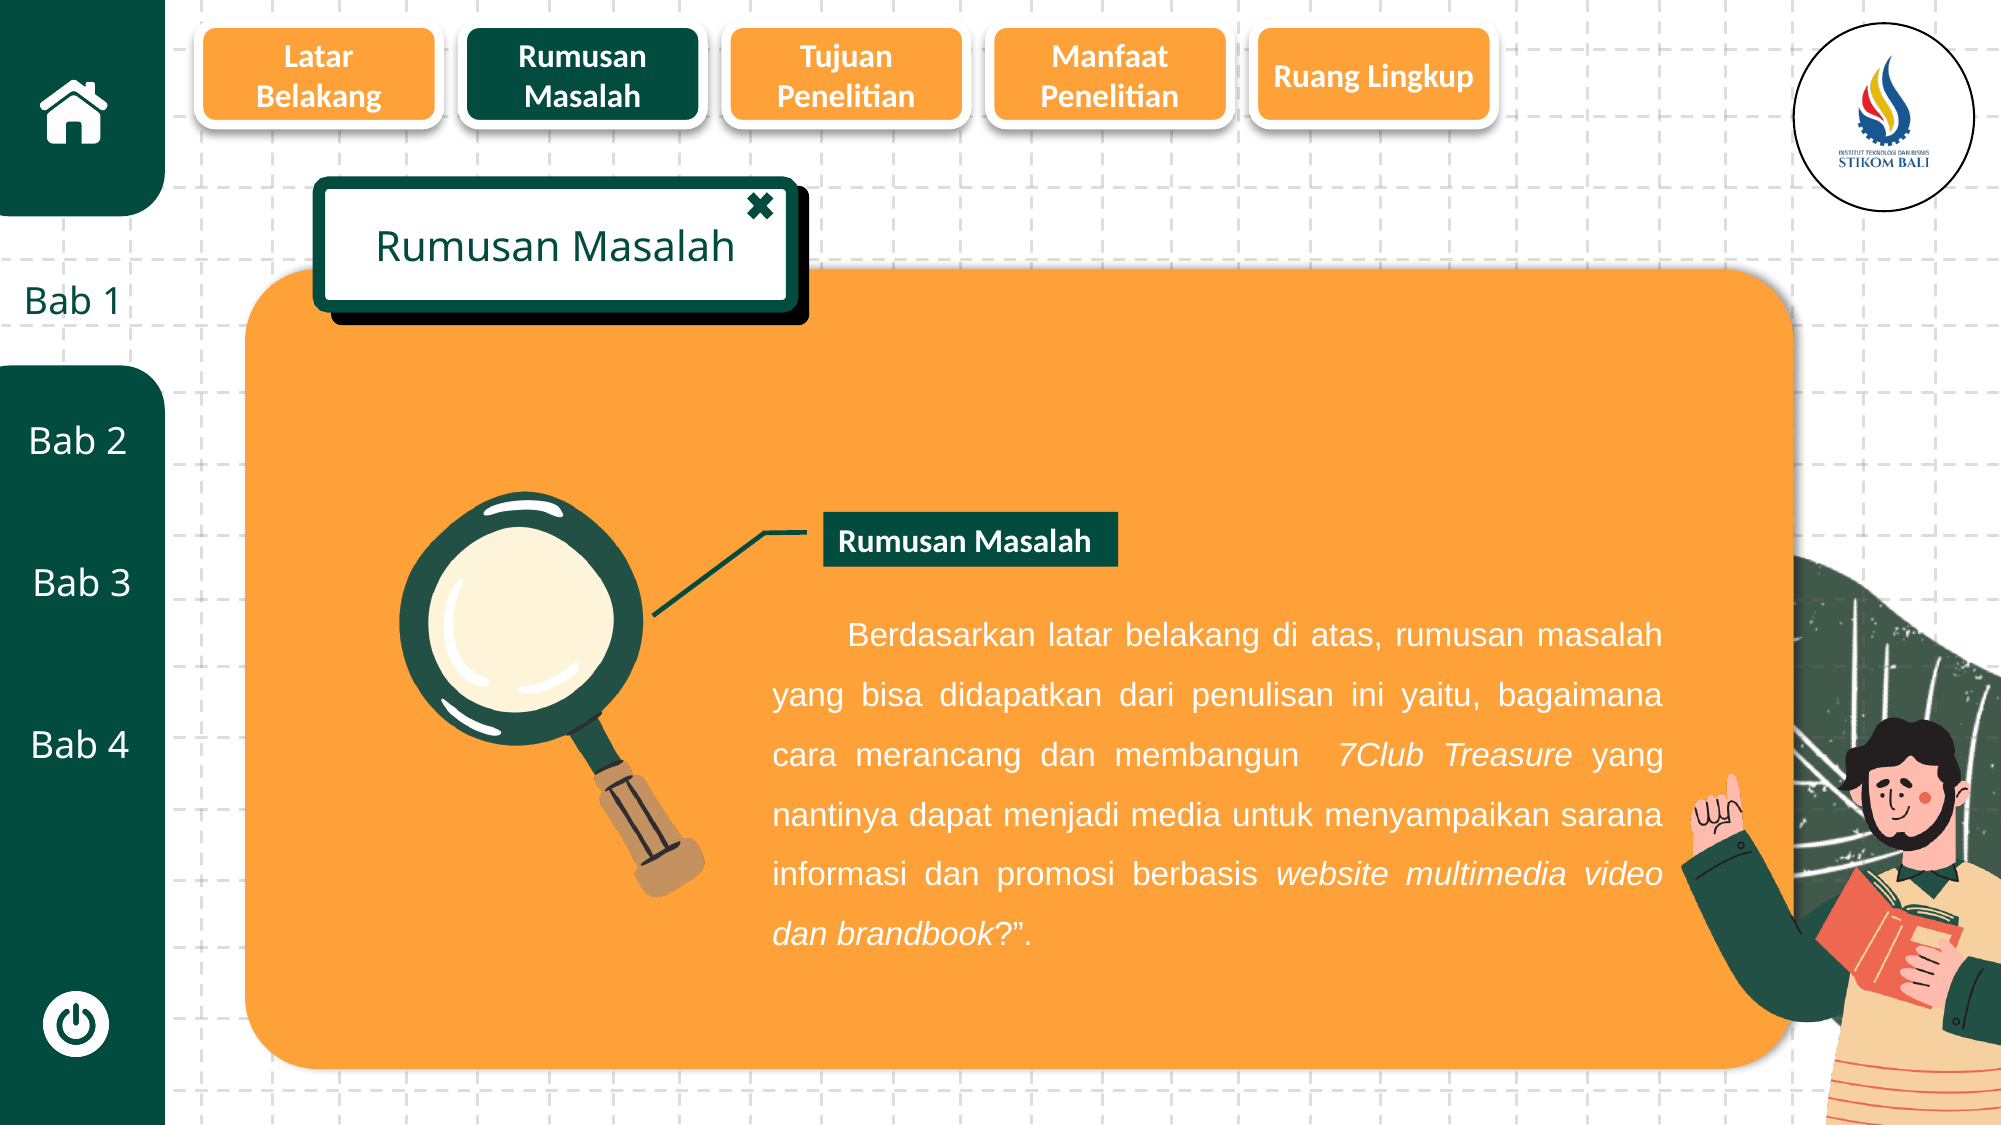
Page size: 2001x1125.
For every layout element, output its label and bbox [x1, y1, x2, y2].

text_box [390, 489, 1119, 924]
text_box [1793, 23, 1975, 212]
text_box [318, 182, 810, 325]
picture [0, 0, 2001, 1125]
